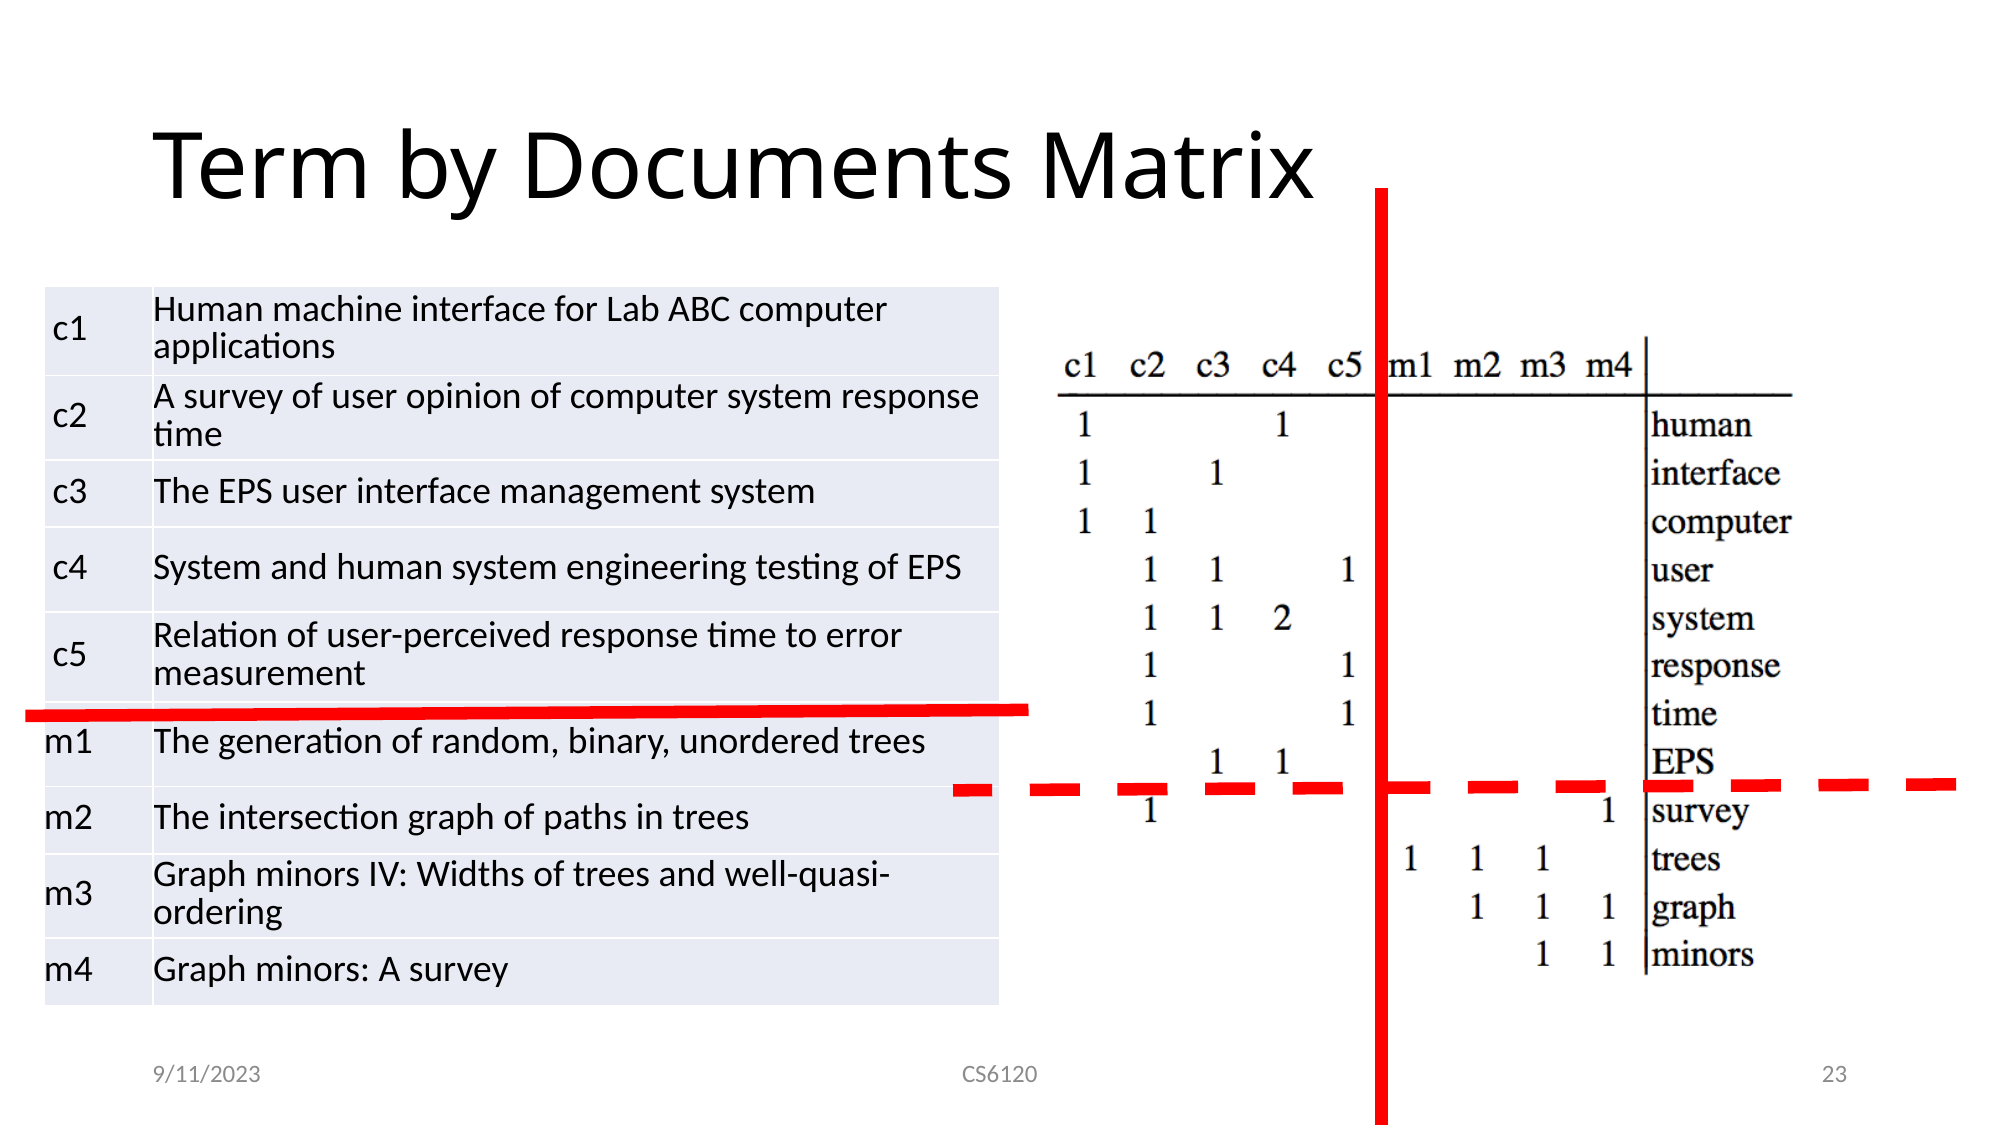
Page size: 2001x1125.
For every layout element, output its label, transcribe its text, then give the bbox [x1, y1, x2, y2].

table_cell m3 [45, 855, 152, 937]
table_cell m4 [45, 939, 152, 1005]
table_header c1 [45, 287, 152, 375]
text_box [25, 709, 1029, 716]
table_cell c2 [45, 376, 152, 459]
table_cell The generation of random, binary, unordered trees [154, 703, 968, 708]
table_header Human machine interface for Lab ABC computer applications [154, 287, 999, 375]
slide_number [137, 1042, 588, 1103]
table_cell m1 [45, 703, 152, 709]
table_cell System and human system engineering testing of EPS [154, 528, 999, 611]
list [1028, 657, 1847, 784]
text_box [953, 784, 1957, 791]
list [1028, 791, 1847, 1014]
table_cell c5 [45, 613, 152, 701]
slide_number 23 [1412, 1042, 1863, 1103]
table_cell The intersection graph of paths in trees [154, 787, 999, 853]
table_cell A survey of user opinion of computer system response time [154, 376, 999, 459]
table_cell c4 [45, 528, 152, 611]
table_cell c3 [45, 461, 152, 526]
title Term by Documents Matrix [137, 59, 1863, 278]
table_cell The EPS user interface management system [154, 461, 999, 526]
table_cell Graph minors IV: Widths of trees and well-quasi-ordering [154, 855, 999, 937]
table_cell Graph minors: A survey [154, 939, 999, 1005]
table_cell m1 [45, 722, 152, 786]
table_cell m2 [45, 787, 152, 853]
footer CS6120 [662, 1042, 1338, 1103]
table_cell Relation of user-perceived response time to error measurement [154, 613, 999, 701]
table_cell The generation of random, binary, unordered trees [154, 717, 999, 786]
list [1028, 299, 1847, 656]
